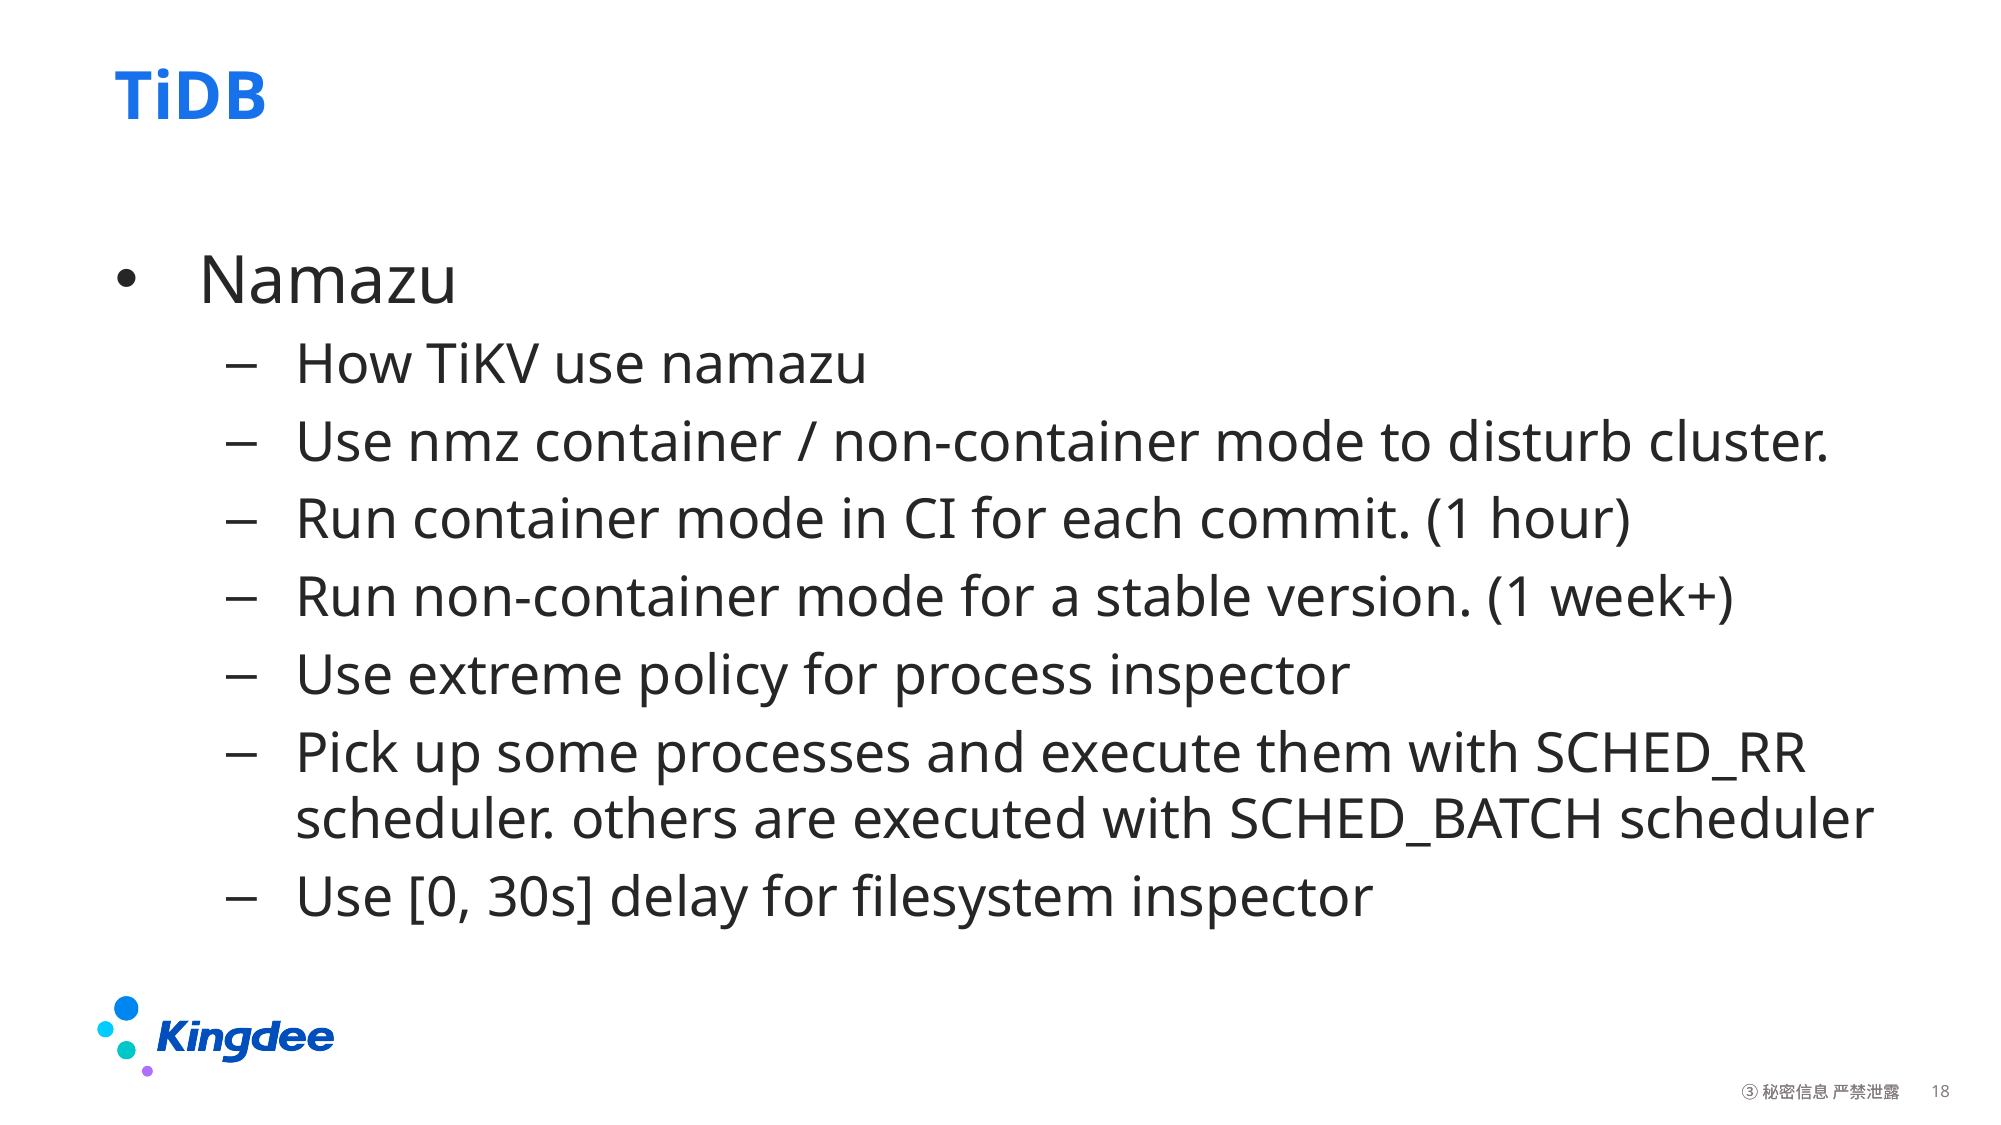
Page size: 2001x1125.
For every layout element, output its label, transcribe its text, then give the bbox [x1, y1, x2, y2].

picture [97, 995, 334, 1077]
title TiDB [99, 45, 1900, 233]
list Namazu How TiKV use namazu Use nmz container / non-container mode to disturb cluster. Run container mode in CI for each commit. (1 hour) Run non-container mode for a stable version. (1 week+) Use extreme policy for process inspector Pick up some processes and execute them with SCHED_RR scheduler. others are executed with SCHED_BATCH scheduler Use [0, 30s] delay for filesystem inspector [99, 229, 1894, 980]
